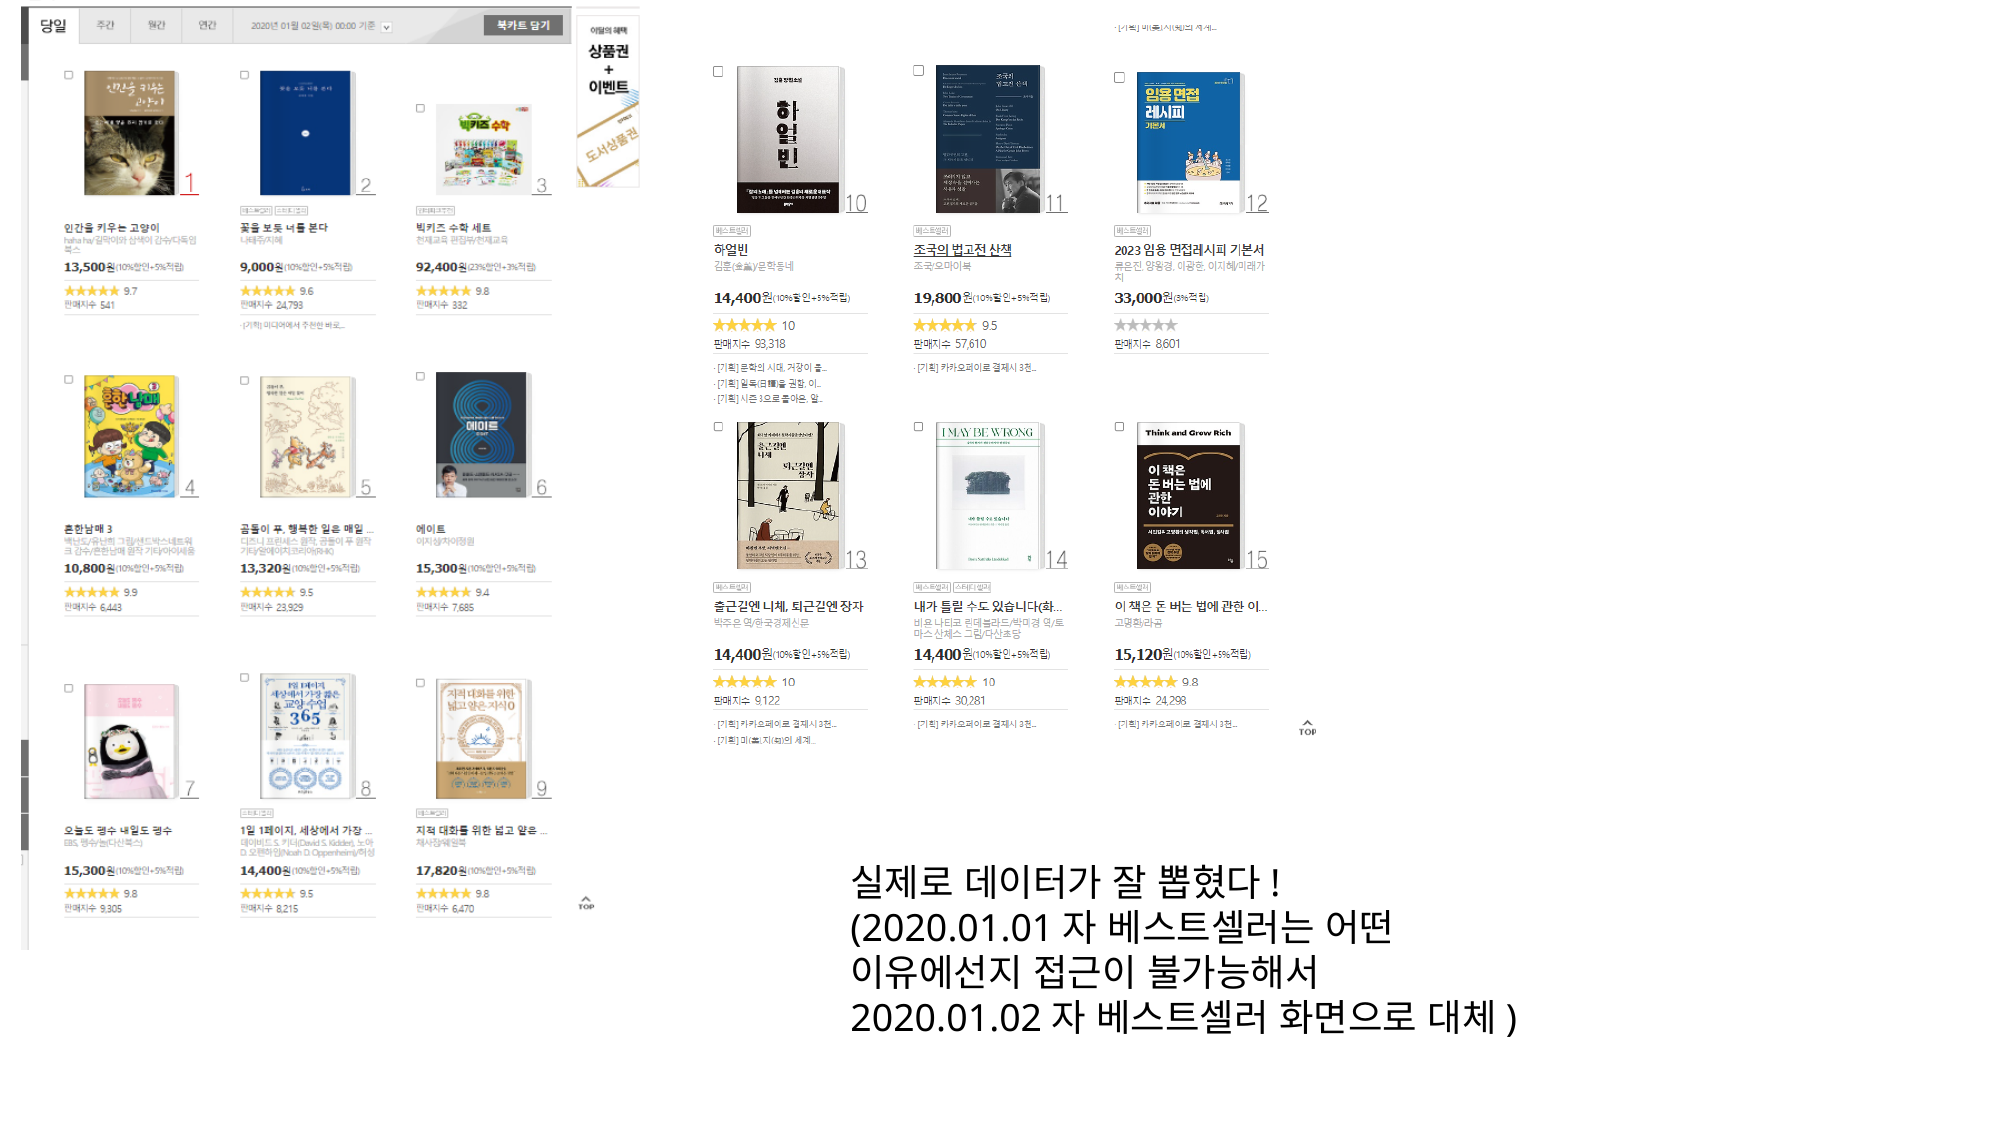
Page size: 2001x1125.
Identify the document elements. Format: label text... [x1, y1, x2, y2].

picture [684, 25, 1316, 763]
text_box 실제로 데이터가 잘 뽑혔다! (2020.01.01자 베스트셀러는 어떤 이유에선지 접근이 불가능해서 2020.01.02자 베스트셀러 화면으로 대체) [835, 851, 1533, 1046]
picture [21, 0, 652, 950]
